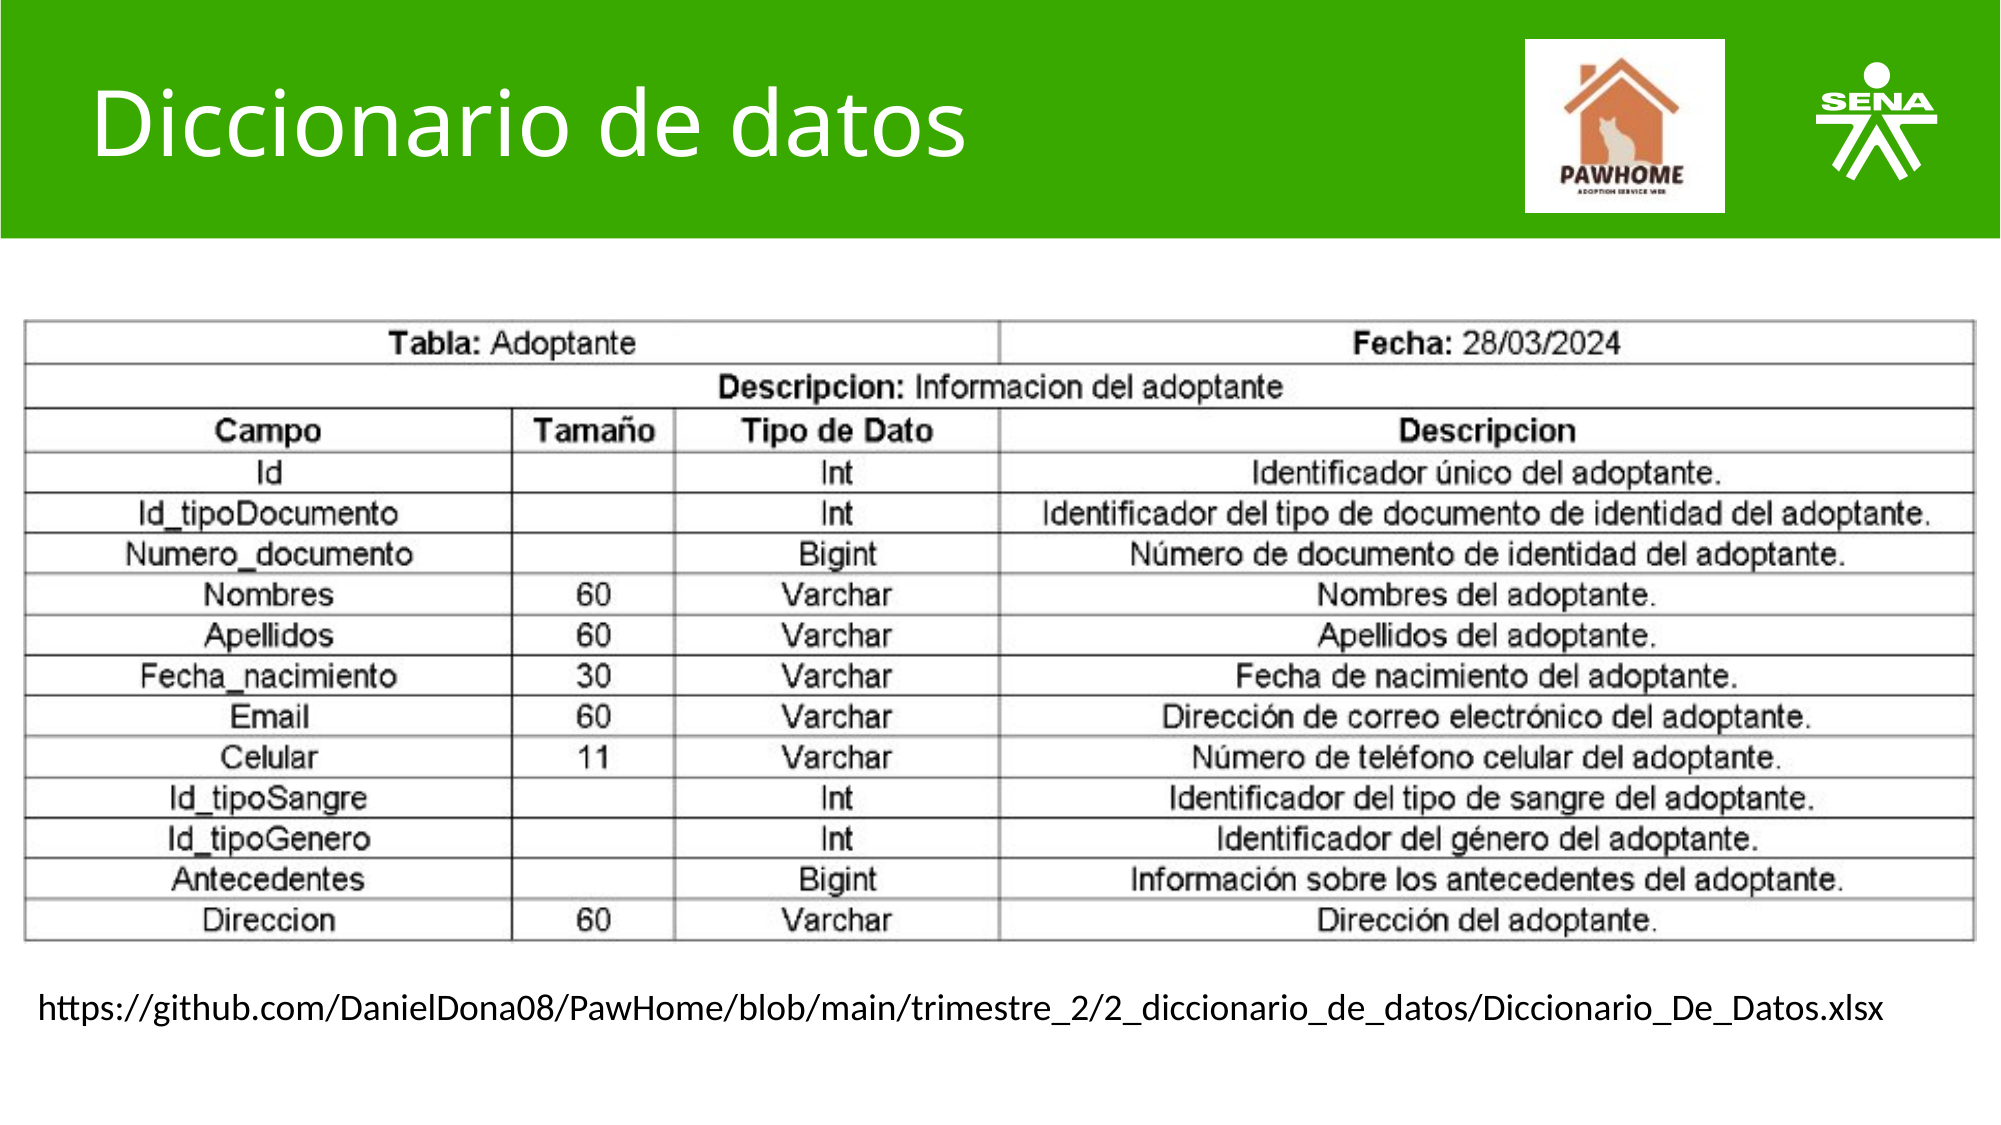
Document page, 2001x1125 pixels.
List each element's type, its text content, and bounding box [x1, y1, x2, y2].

title Diccionario de datos [74, 18, 1800, 236]
picture [0, 0, 2001, 1125]
text_box https://github.com/DanielDona08/PawHome/blob/main/trimestre_2/2_diccionario_de_datos/Diccionario_De_Datos.xlsx [22, 975, 1978, 1036]
